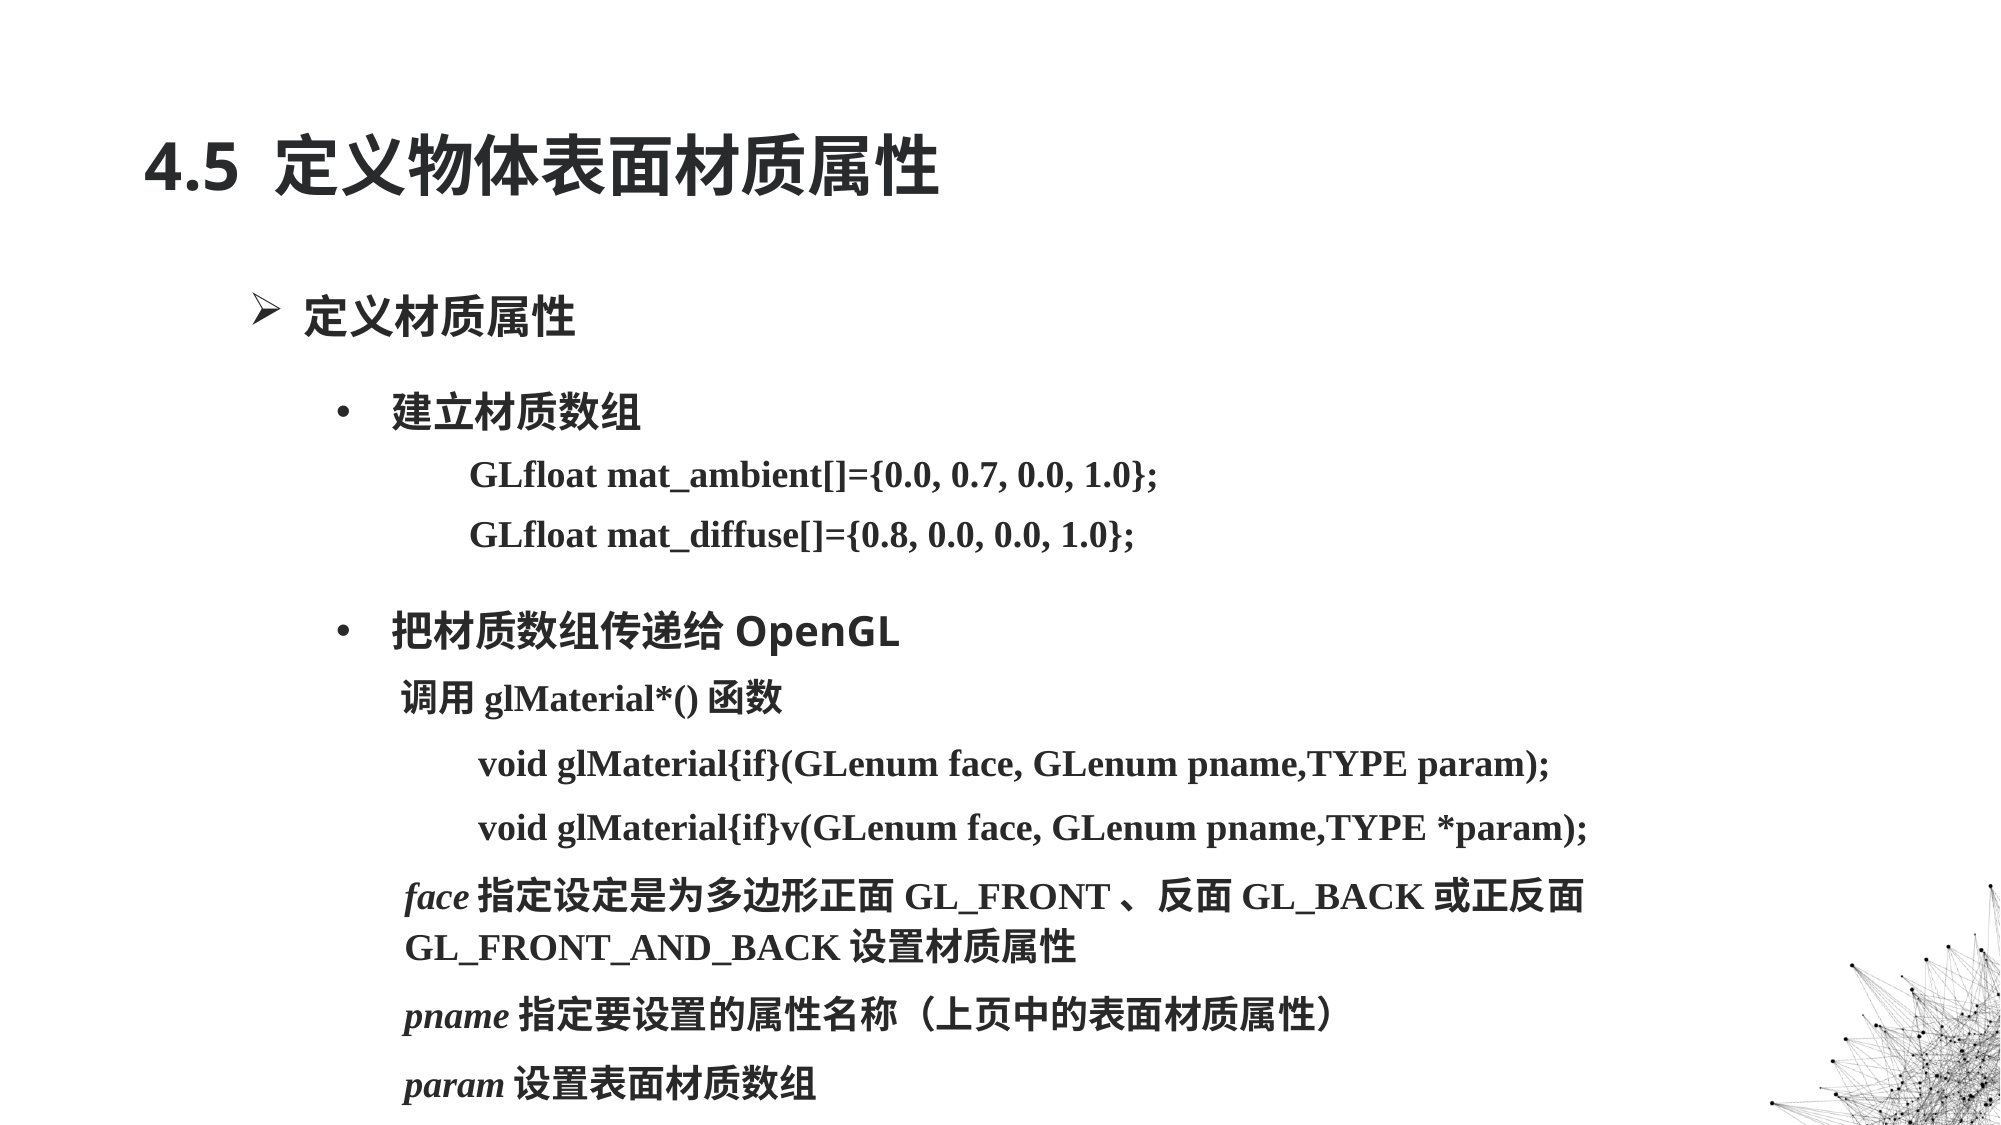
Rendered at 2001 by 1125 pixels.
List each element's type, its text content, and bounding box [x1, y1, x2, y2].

list 定义材质属性 建立材质数组 GLfloat mat_ambient[]={0.0, 0.7, 0.0, 1.0}; GLfloat mat_diffuse[]={0.8, 0.0, 0.0, 1.0}; 把材质数组传递给OpenGL 调用glMaterial*()函数 void glMaterial{if}(GLenum face, GLenum pname,TYPE param); void glMaterial{if}v(GLenum face, GLenum pname,TYPE *param); face指定设定是为多边形正面GL_FRONT、反面GL_BACK或正反面GL_FRONT_AND_BACK设置材质属性 pname指定要设置的属性名称（上页中的表面材质属性） param设置表面材质数组 [172, 266, 1850, 1125]
title 4.5 定义物体表面材质属性 [137, 59, 1863, 278]
picture [1850, 882, 2001, 1125]
